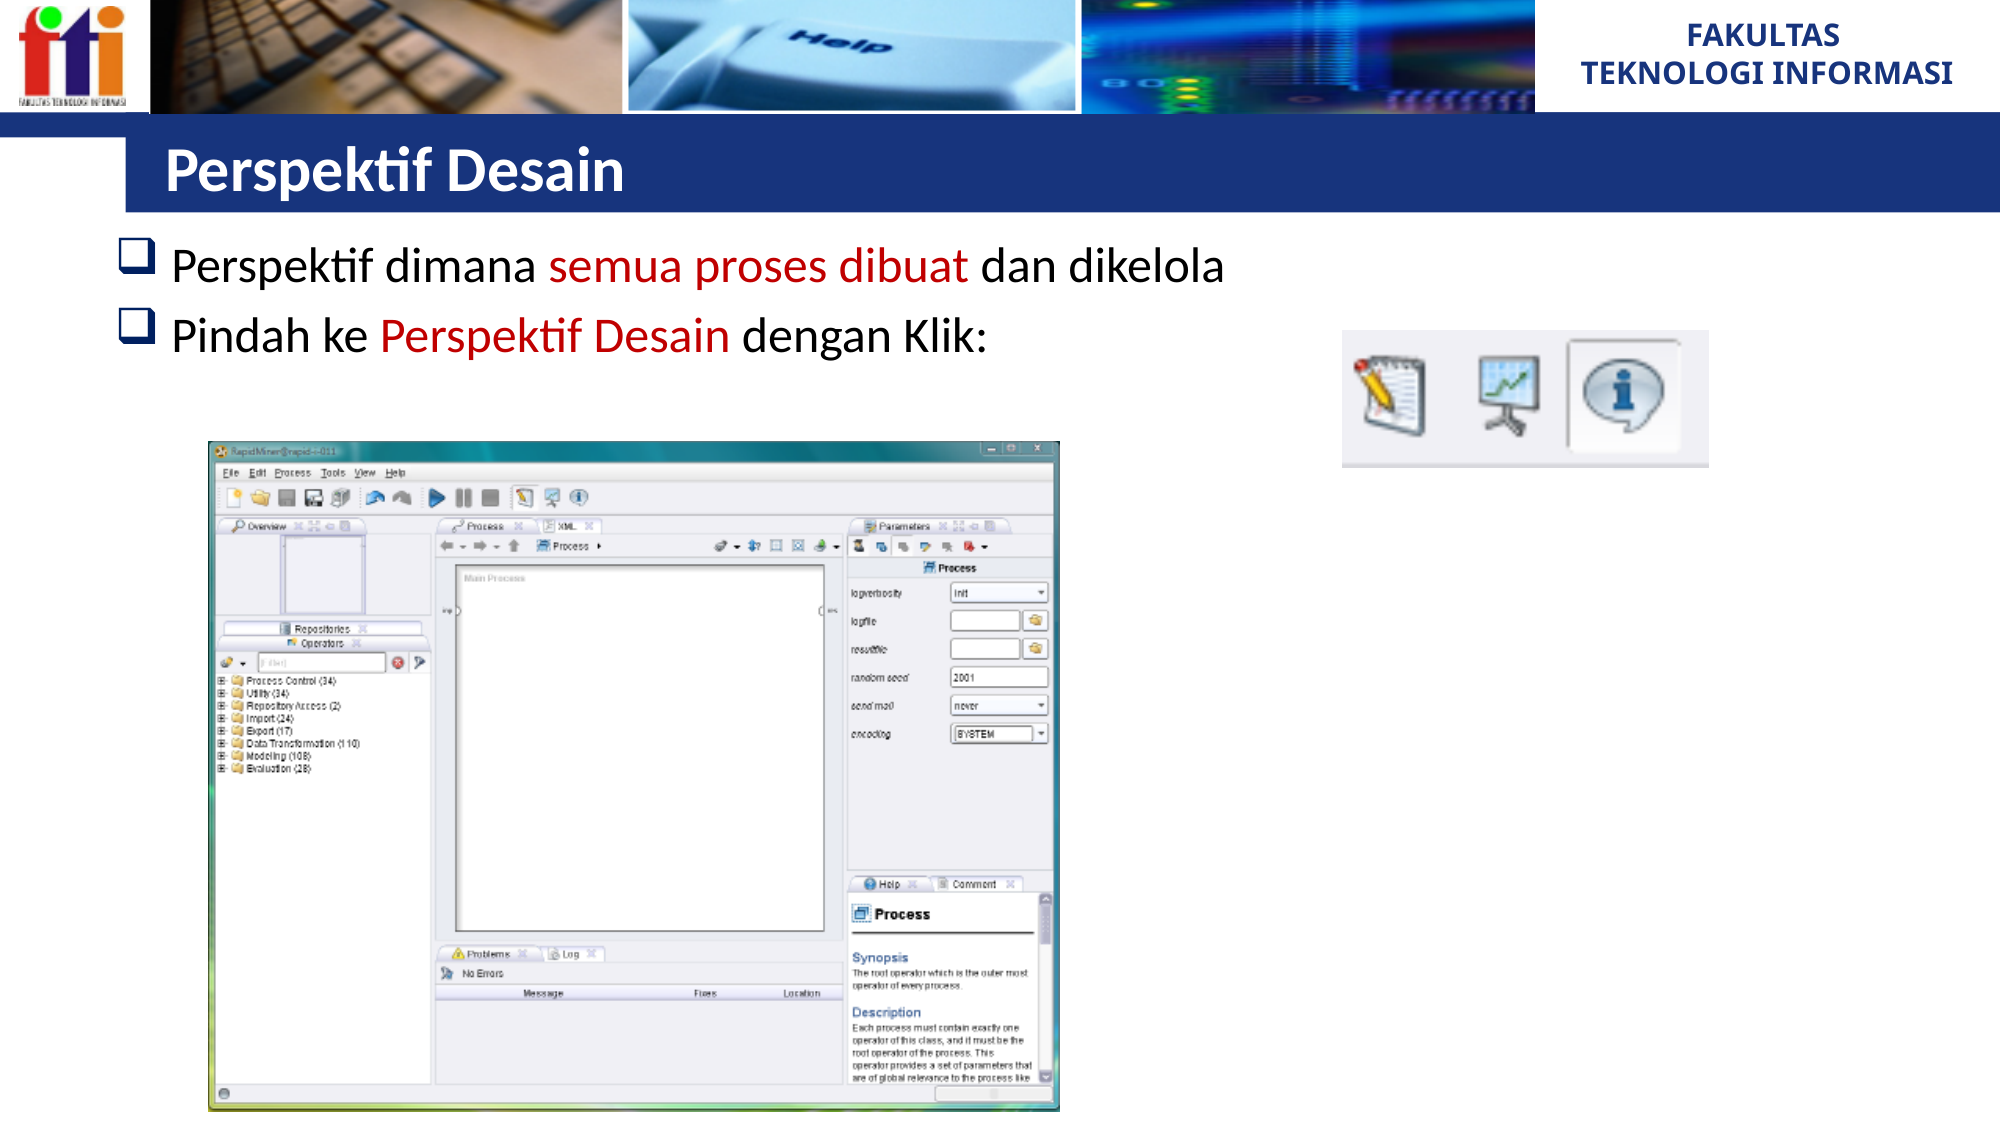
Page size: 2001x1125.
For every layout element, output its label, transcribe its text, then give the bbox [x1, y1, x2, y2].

picture [19, 6, 126, 106]
list Perspektif dimana semua proses dibuat dan dikelola Pindah ke Perspektif Desain dengan Klik: [99, 224, 1627, 445]
picture [208, 441, 1060, 1113]
picture [1342, 330, 1709, 469]
picture [149, 0, 1535, 114]
title Perspektif Desain [149, 119, 1934, 213]
